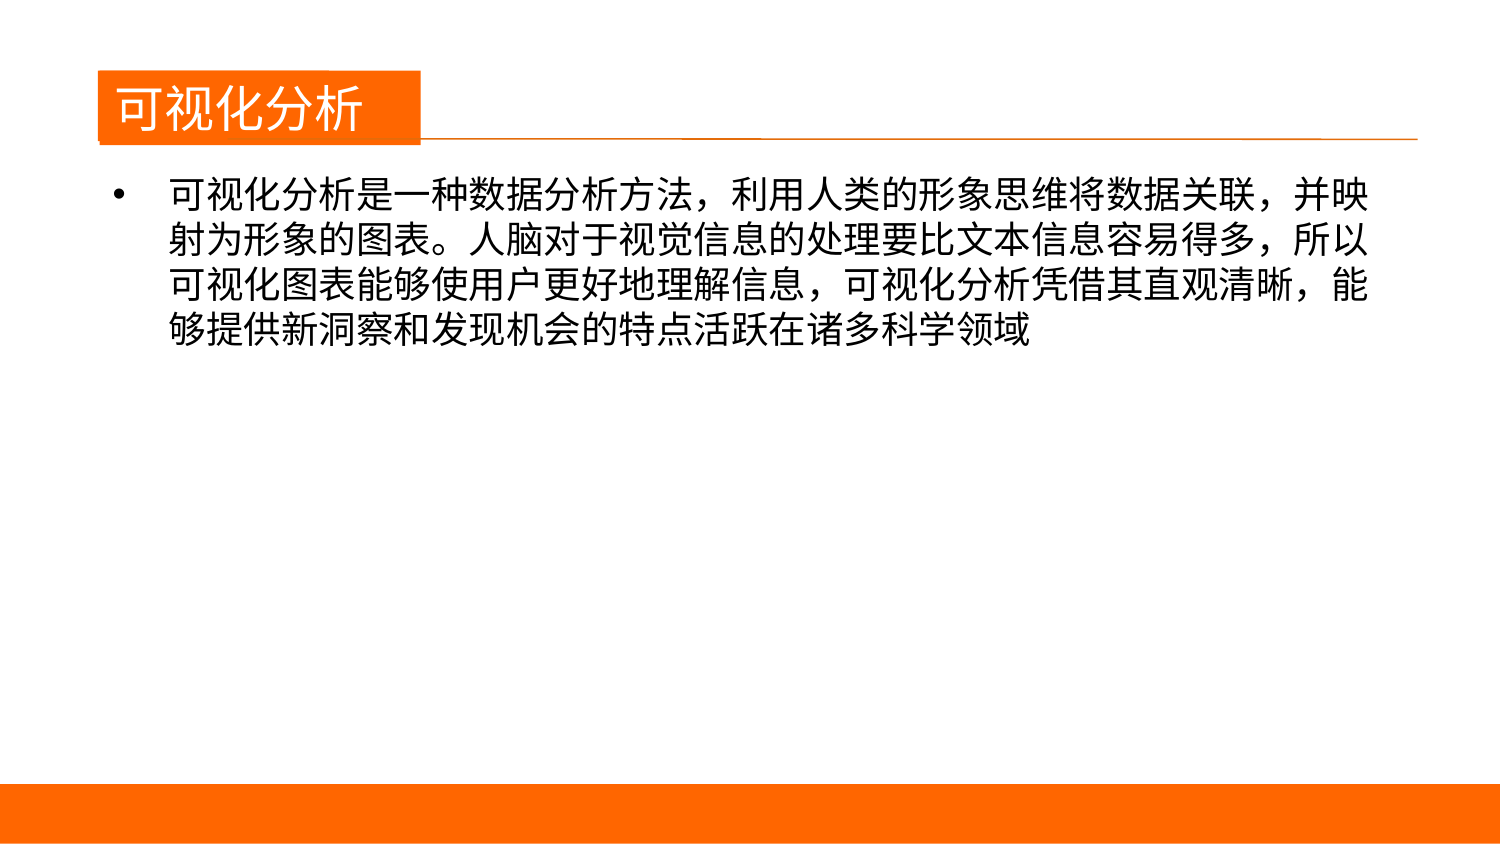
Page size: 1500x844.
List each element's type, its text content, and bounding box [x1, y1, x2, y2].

text_box [0, 782, 1500, 844]
text_box 可视化分析是一种数据分析方法，利用人类的形象思维将数据关联，并映射为形象的图表。人脑对于视觉信息的处理要比文本信息容易得多，所以可视化图表能够使用户更好地理解信息，可视化分析凭借其直观清晰，能够提供新洞察和发现机会的特点活跃在诸多科学领域 [97, 164, 1418, 359]
text_box 可视化分析 [99, 70, 421, 146]
text_box [96, 68, 331, 143]
